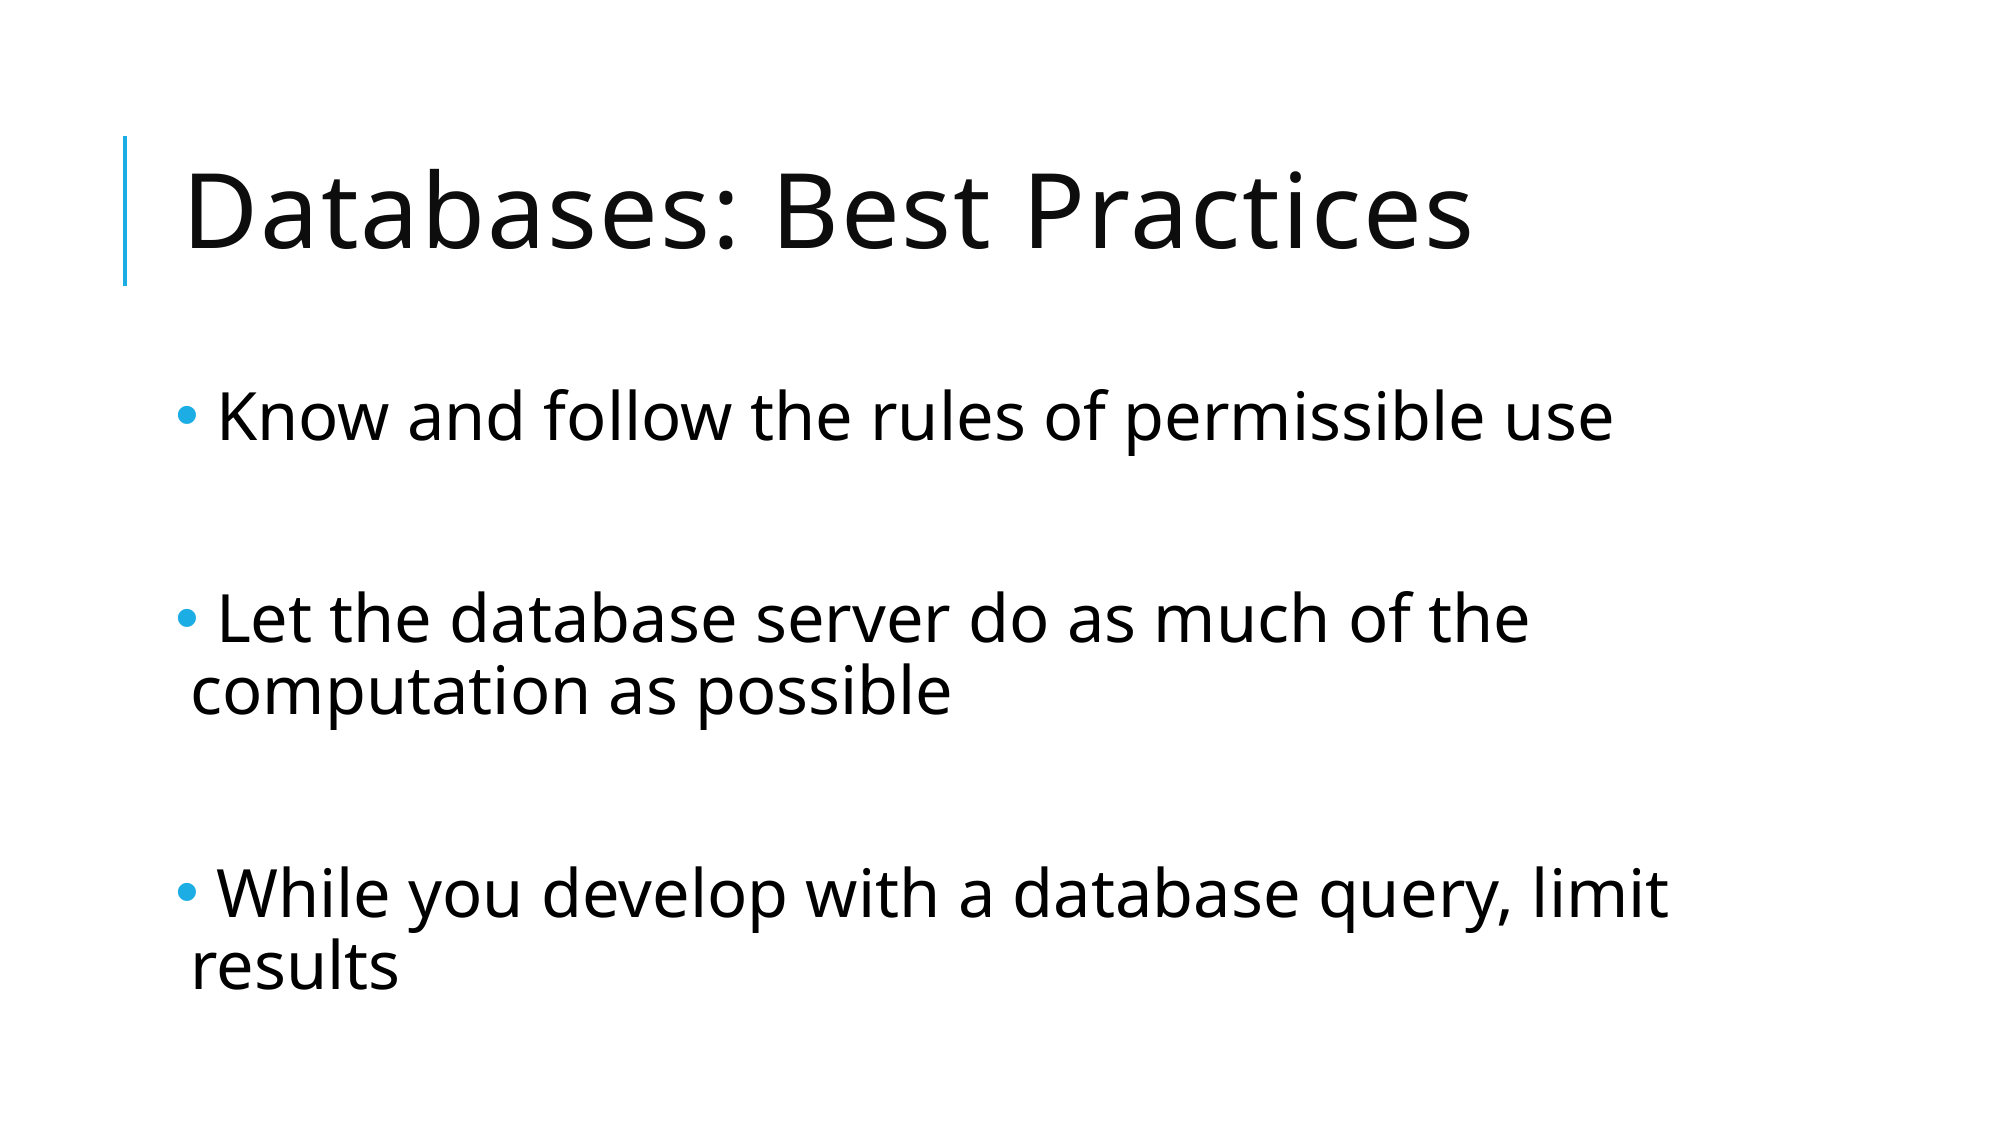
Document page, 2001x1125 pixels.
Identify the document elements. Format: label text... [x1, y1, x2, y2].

list Know and follow the rules of permissible use Let the database server do as much of the computation as possible While you develop with a database query, limit results [168, 375, 1800, 1035]
title Databases: Best Practices [168, 96, 1763, 342]
